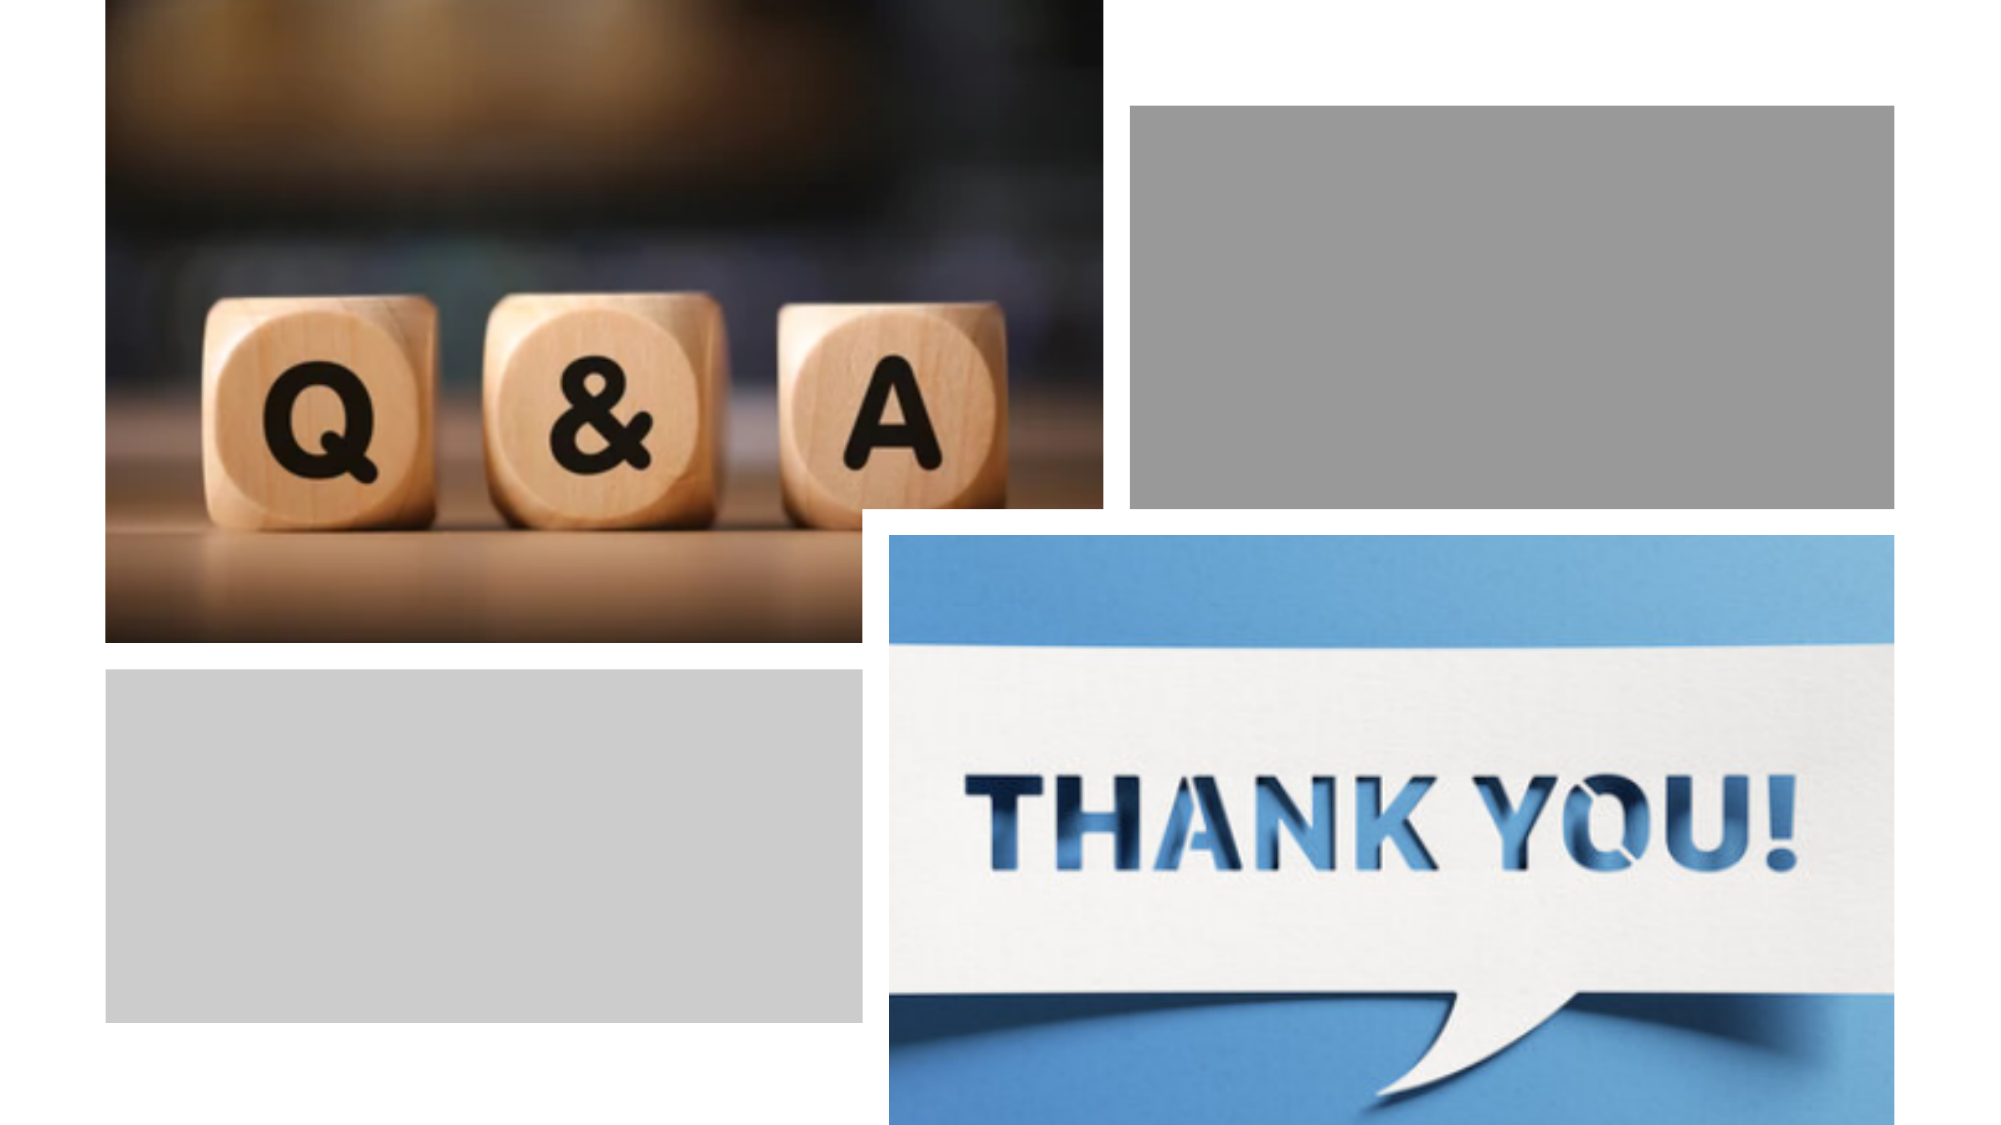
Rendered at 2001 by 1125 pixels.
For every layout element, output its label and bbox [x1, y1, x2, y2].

text_box [1128, 104, 1896, 511]
text_box [104, 668, 864, 1025]
picture [104, 0, 1895, 1125]
